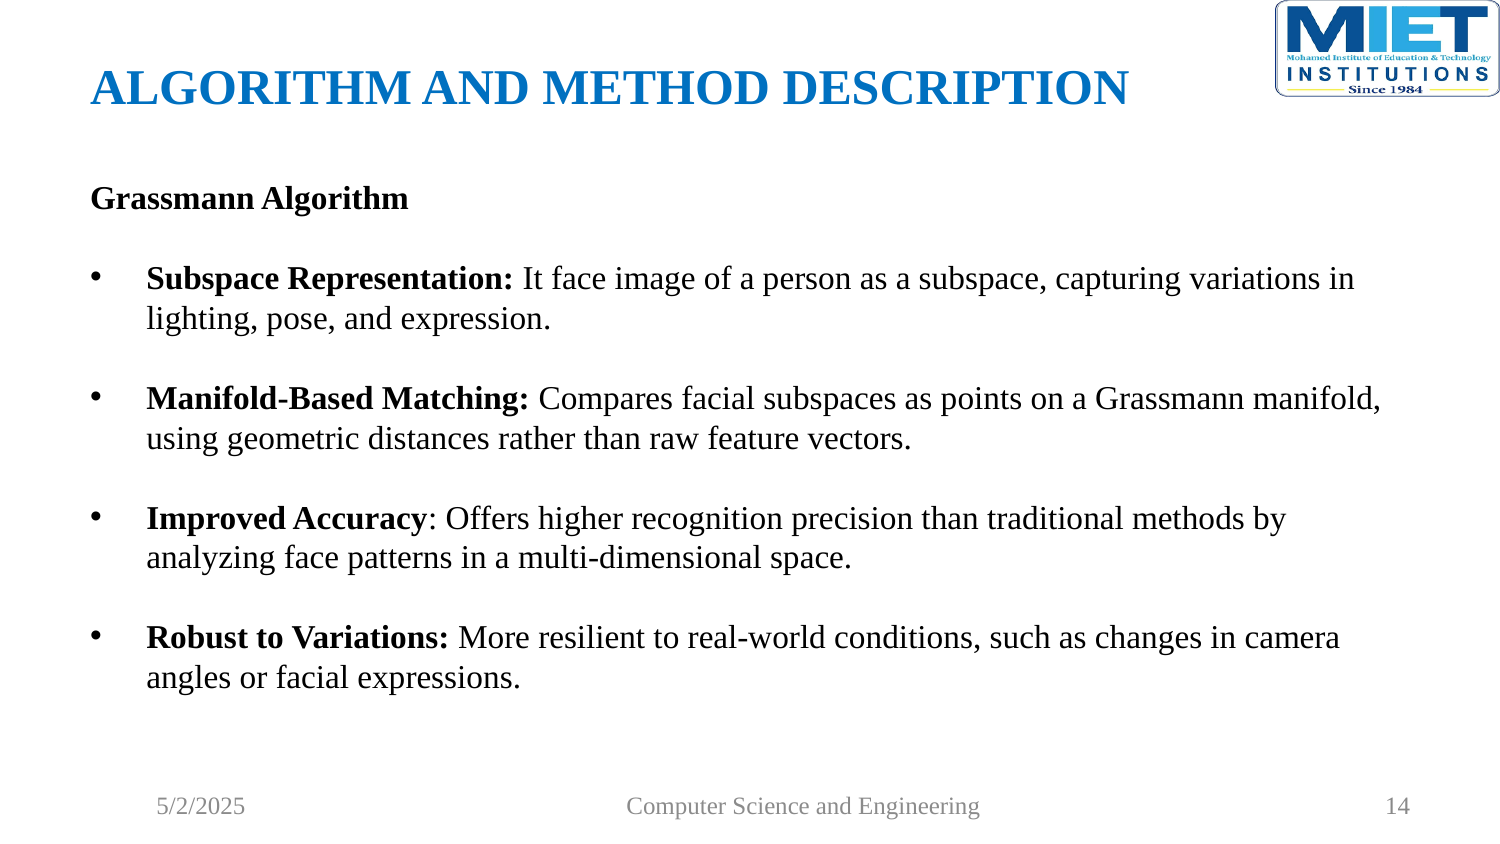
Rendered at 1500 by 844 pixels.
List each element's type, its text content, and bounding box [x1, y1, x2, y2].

footer 5/2/2025 Computer Science and Engineering [0, 782, 1150, 828]
picture [1274, 0, 1500, 97]
list Grassmann Algorithm Subspace Representation: It face image of a person as a subspace, capturing variations in lighting, pose, and expression. Manifold-Based Matching: Compares facial subspaces as points on a Grassmann manifold, using geometric distances rather than raw feature vectors. Improved Accuracy: Offers higher recognition precision than traditional methods by analyzing face patterns in a multi-dimensional space. Robust to Variations: More resilient to real-world conditions, such as changes in camera angles or facial expressions. [75, 168, 1425, 769]
title ALGORITHM AND METHOD DESCRIPTION [75, 33, 1425, 135]
slide_number 14 [1150, 782, 1425, 828]
